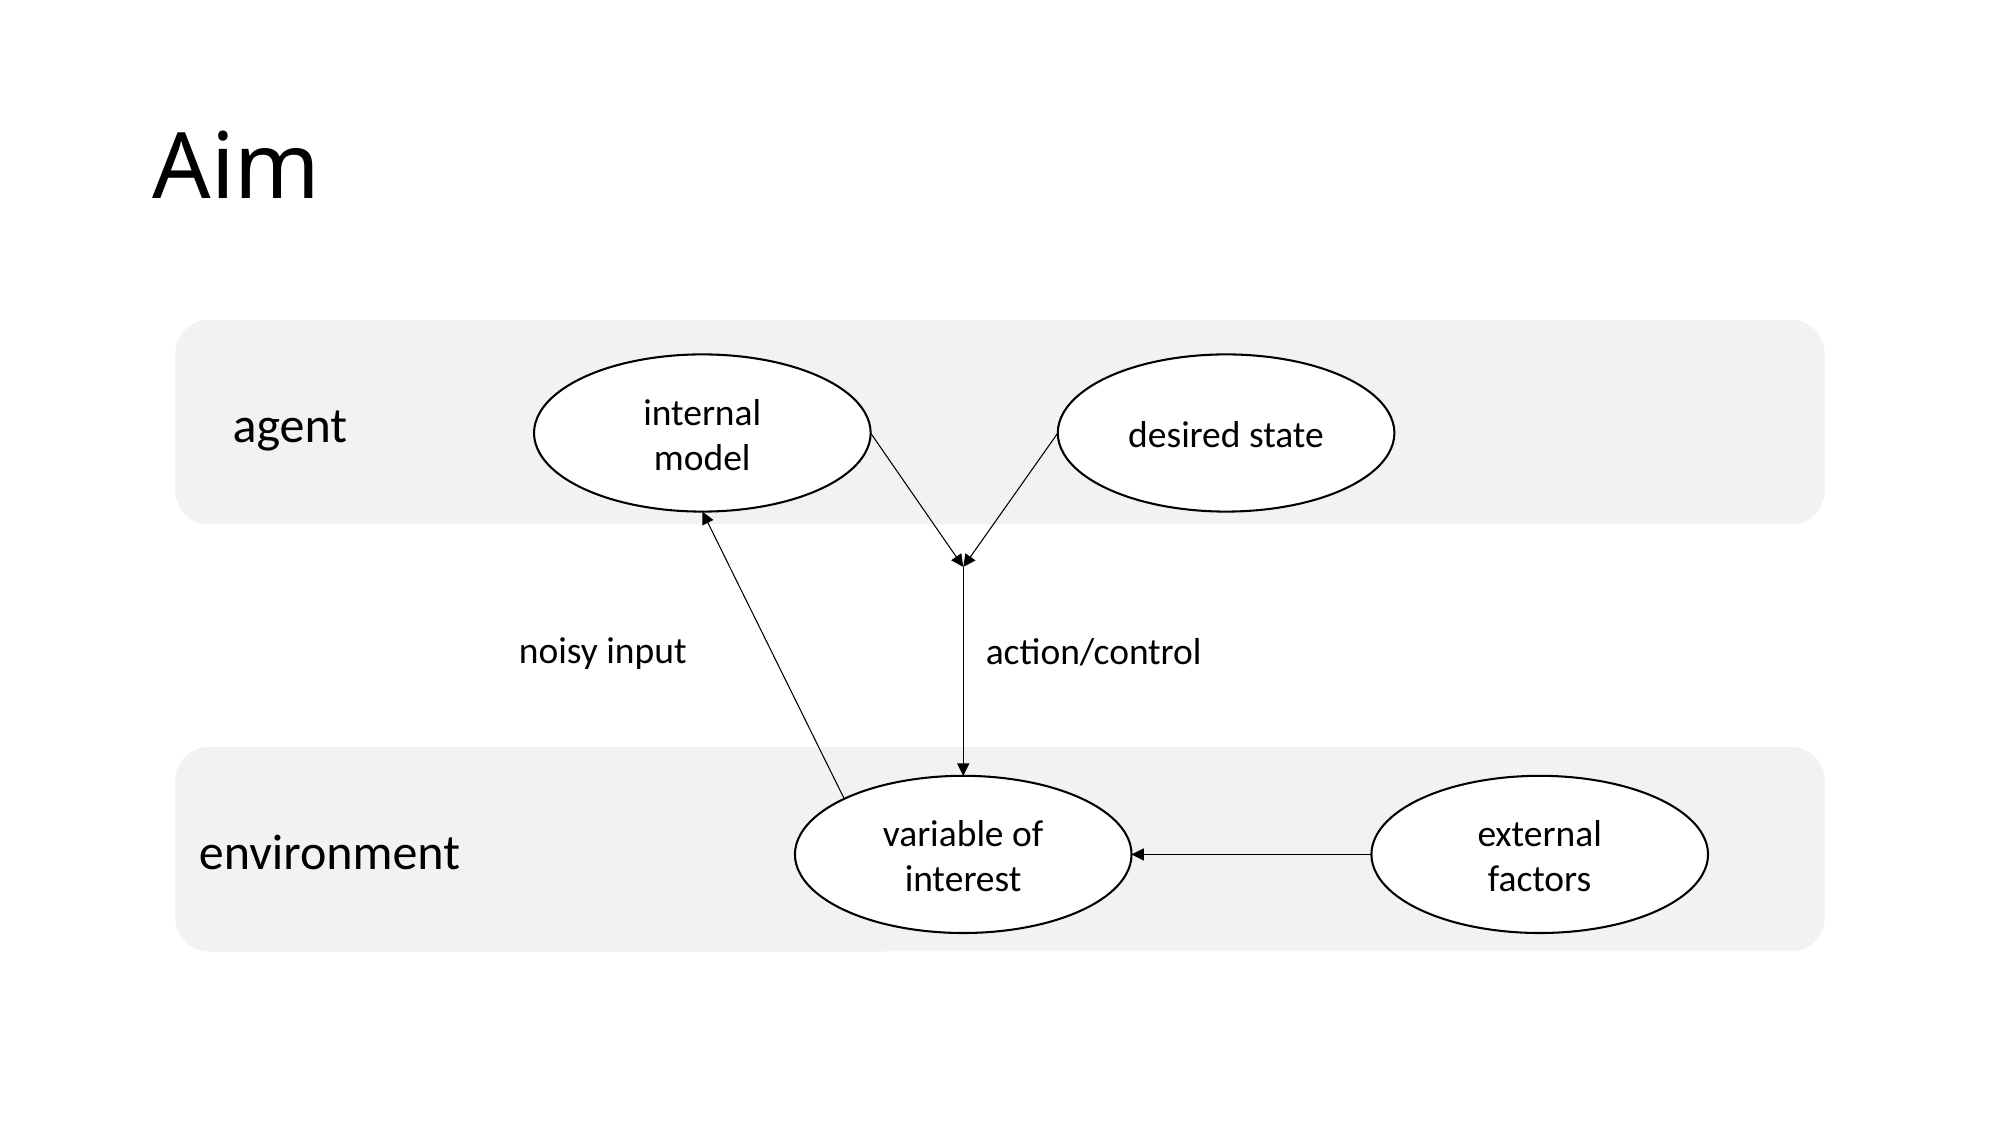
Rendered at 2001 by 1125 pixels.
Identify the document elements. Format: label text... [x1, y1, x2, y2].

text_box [702, 511, 845, 799]
text_box internal model [532, 353, 872, 513]
text_box variable of interest [793, 774, 1133, 935]
text_box noisy input [504, 618, 702, 679]
title Aim [137, 59, 1863, 278]
text_box agent [173, 317, 1827, 527]
text_box external factors [1370, 774, 1710, 935]
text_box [870, 432, 963, 567]
text_box action/control [970, 619, 1243, 680]
text_box desired state [1056, 353, 1396, 513]
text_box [963, 432, 1058, 567]
text_box environment [173, 744, 1827, 954]
